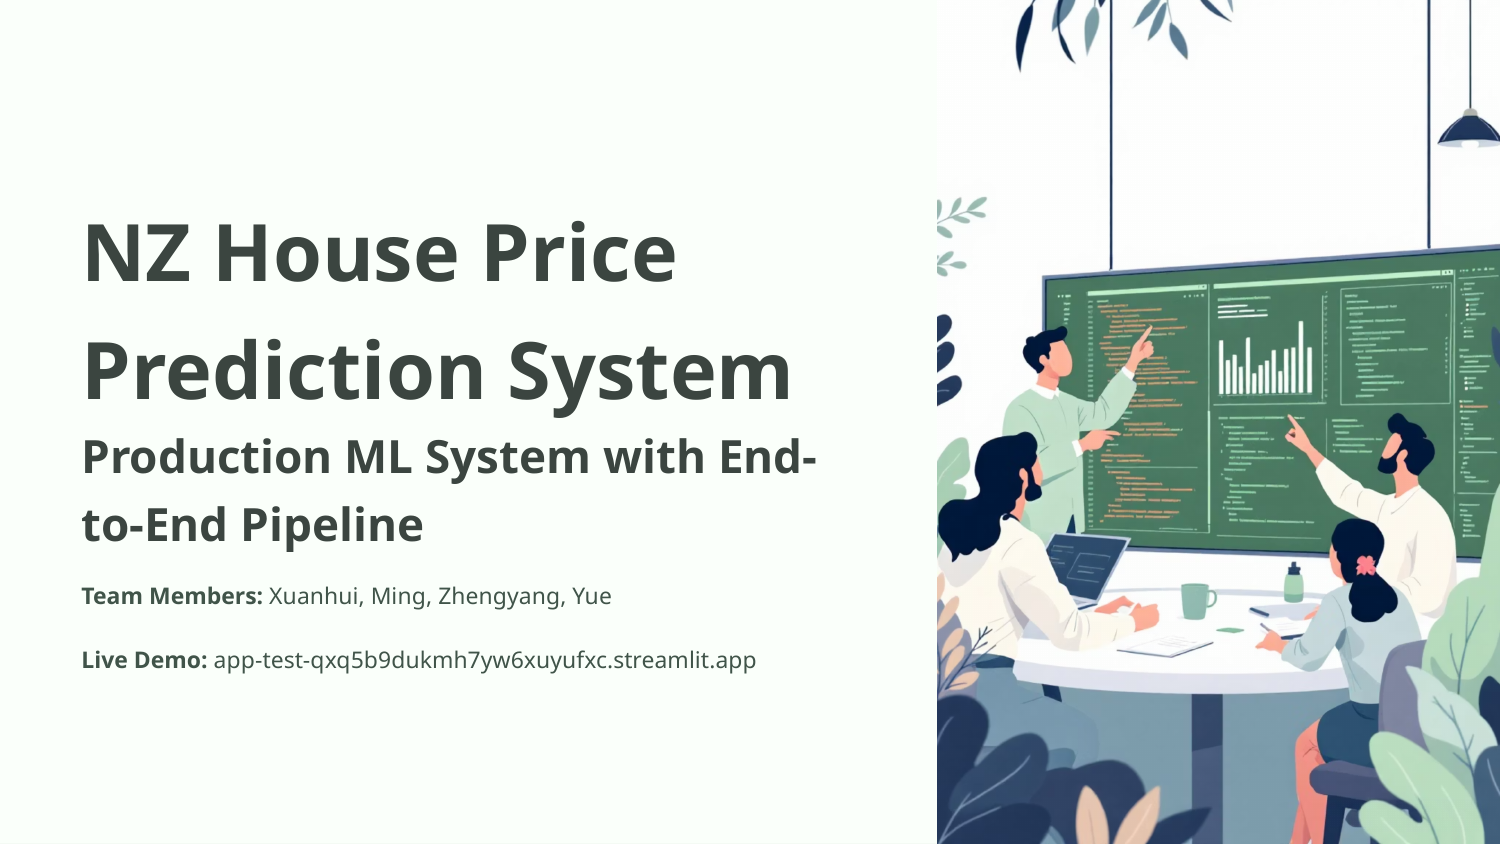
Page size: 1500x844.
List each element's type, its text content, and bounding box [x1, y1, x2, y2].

text_box Team Members: Xuanhui, Ming, Zhengyang, Yue [81, 564, 857, 602]
text_box Live Demo: app-test-qxq5b9dukmh7yw6xuyufxc.streamlit.app [81, 628, 857, 666]
text_box NZ House Price Prediction System [81, 178, 857, 379]
picture [937, 0, 1500, 844]
text_box Production ML System with End-to-End Pipeline [81, 413, 857, 530]
